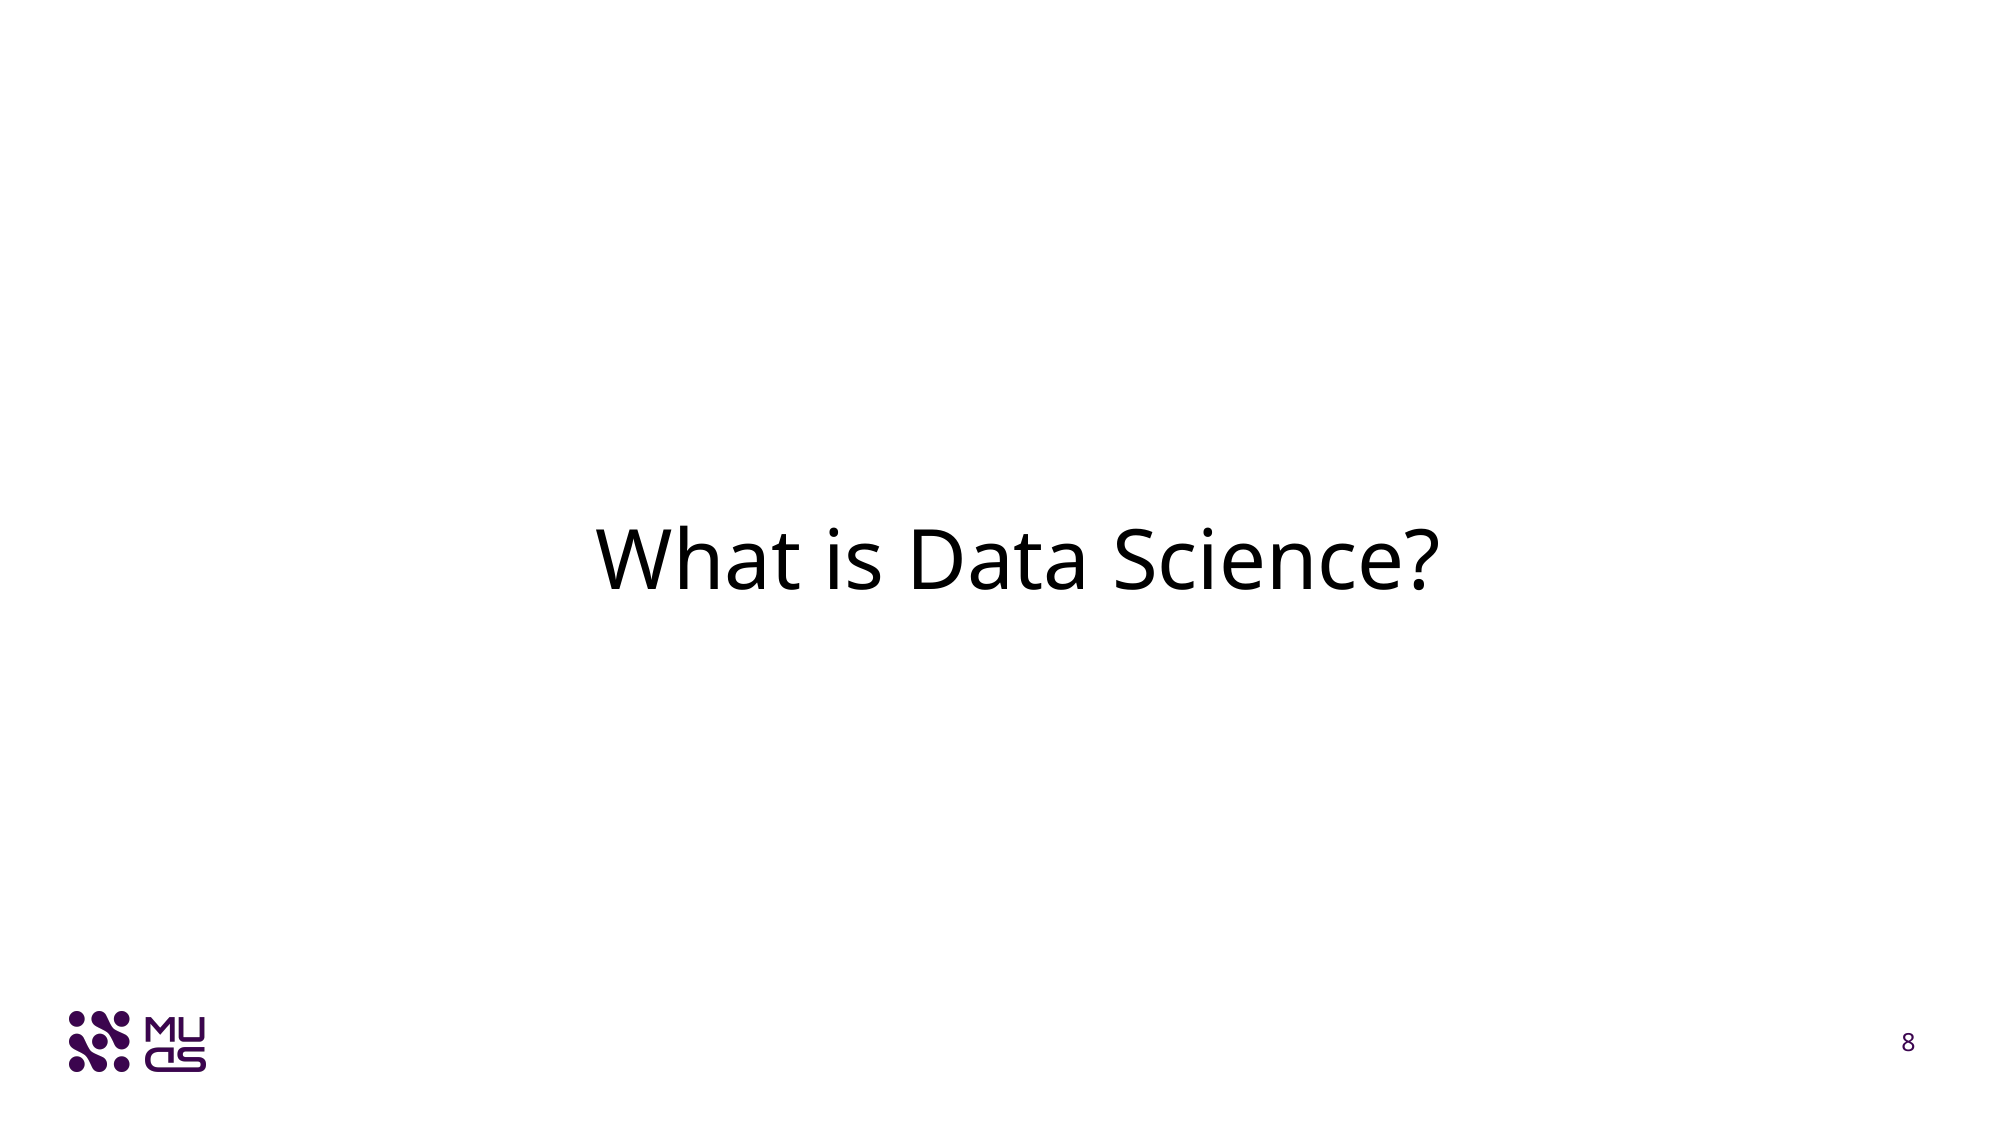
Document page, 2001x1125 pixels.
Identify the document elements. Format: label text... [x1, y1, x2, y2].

list What is Data Science? [155, 448, 1845, 676]
slide_number 8 [1862, 1013, 1931, 1074]
picture [69, 1011, 206, 1072]
